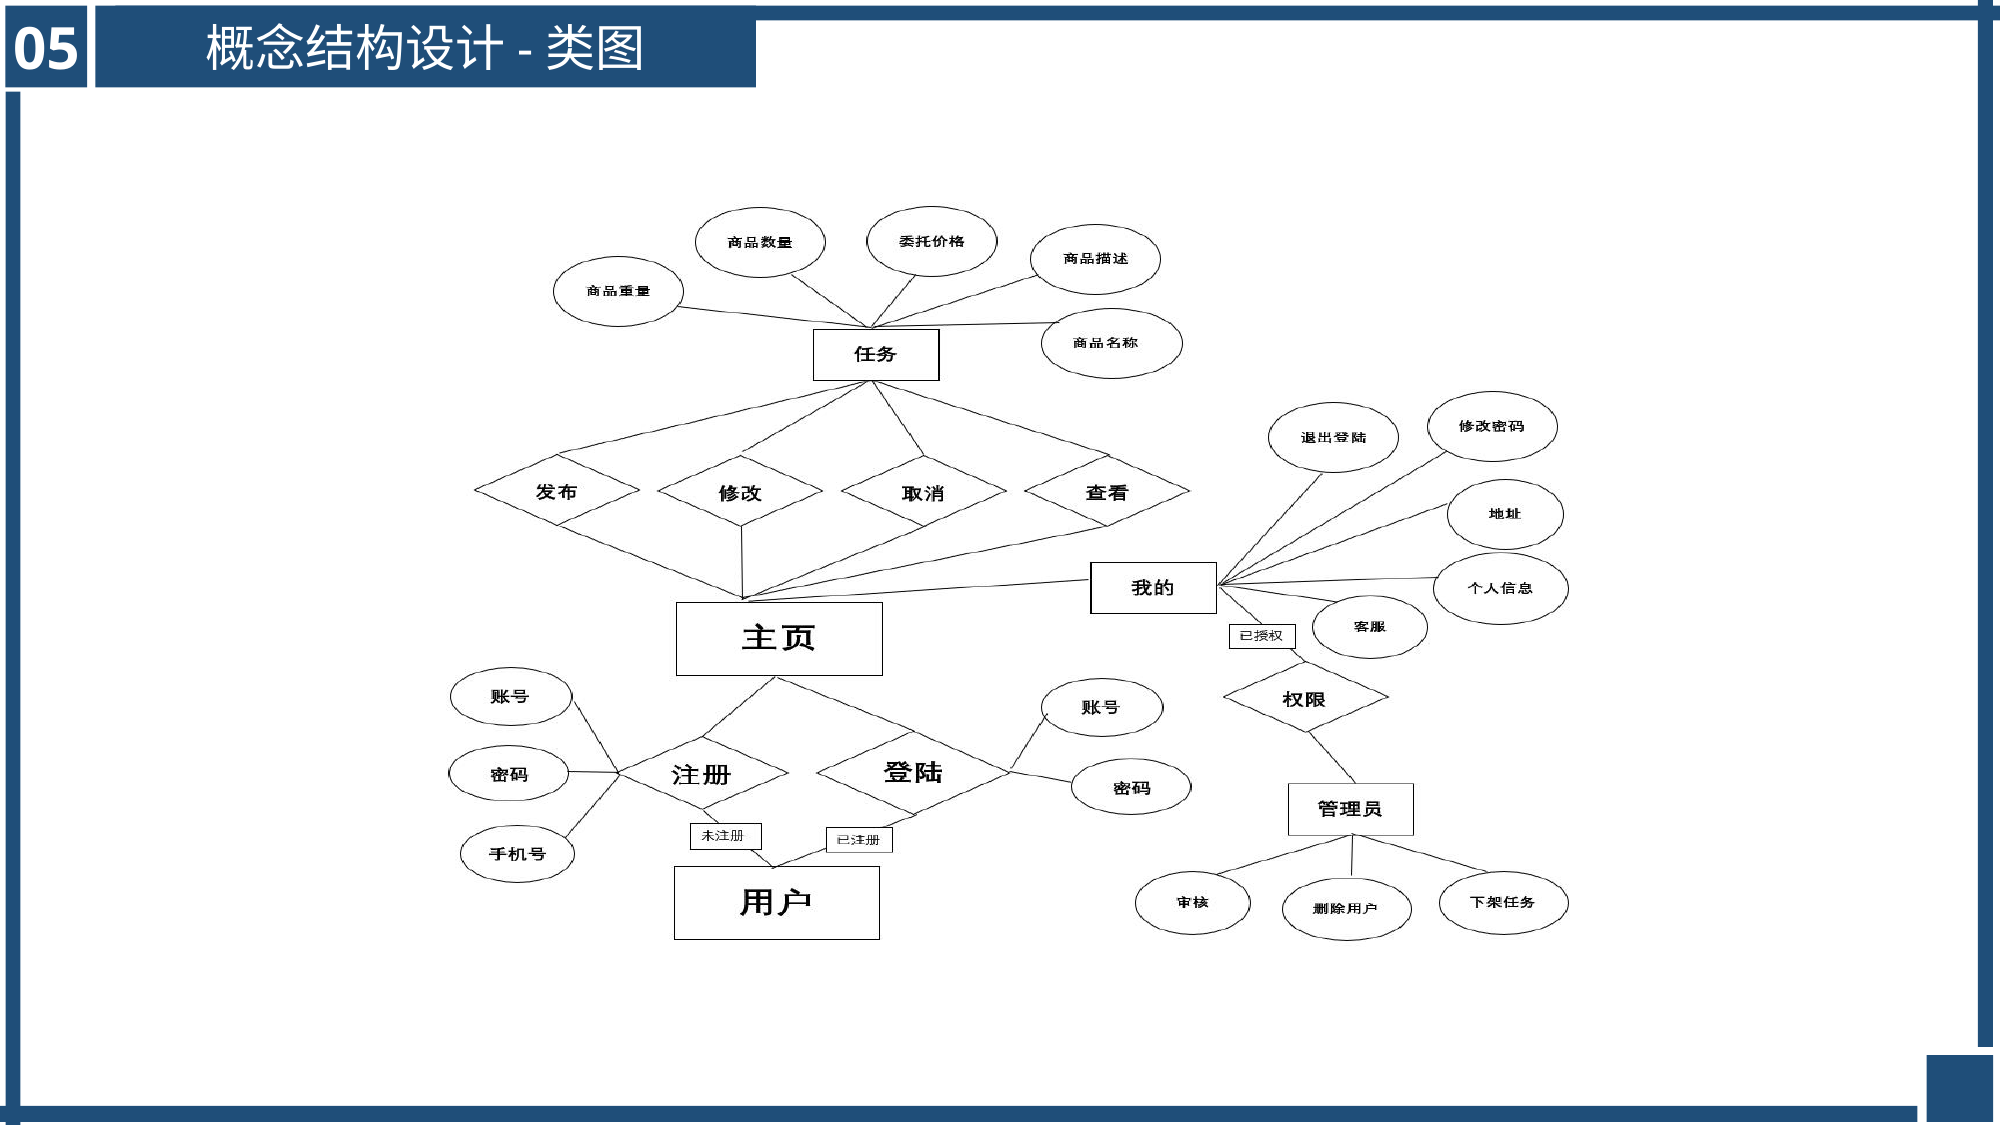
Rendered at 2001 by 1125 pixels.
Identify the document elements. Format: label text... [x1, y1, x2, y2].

text_box [0, 1105, 5, 1122]
text_box [21, 1105, 1918, 1122]
text_box [756, 5, 1977, 21]
text_box [5, 91, 21, 1125]
text_box 05 [5, 5, 88, 88]
text_box [1977, 0, 1993, 1047]
text_box [1842, 1055, 2000, 1125]
text_box [1993, 5, 2000, 21]
picture [362, 116, 1747, 1075]
text_box 概念结构设计-类图 [95, 5, 756, 88]
